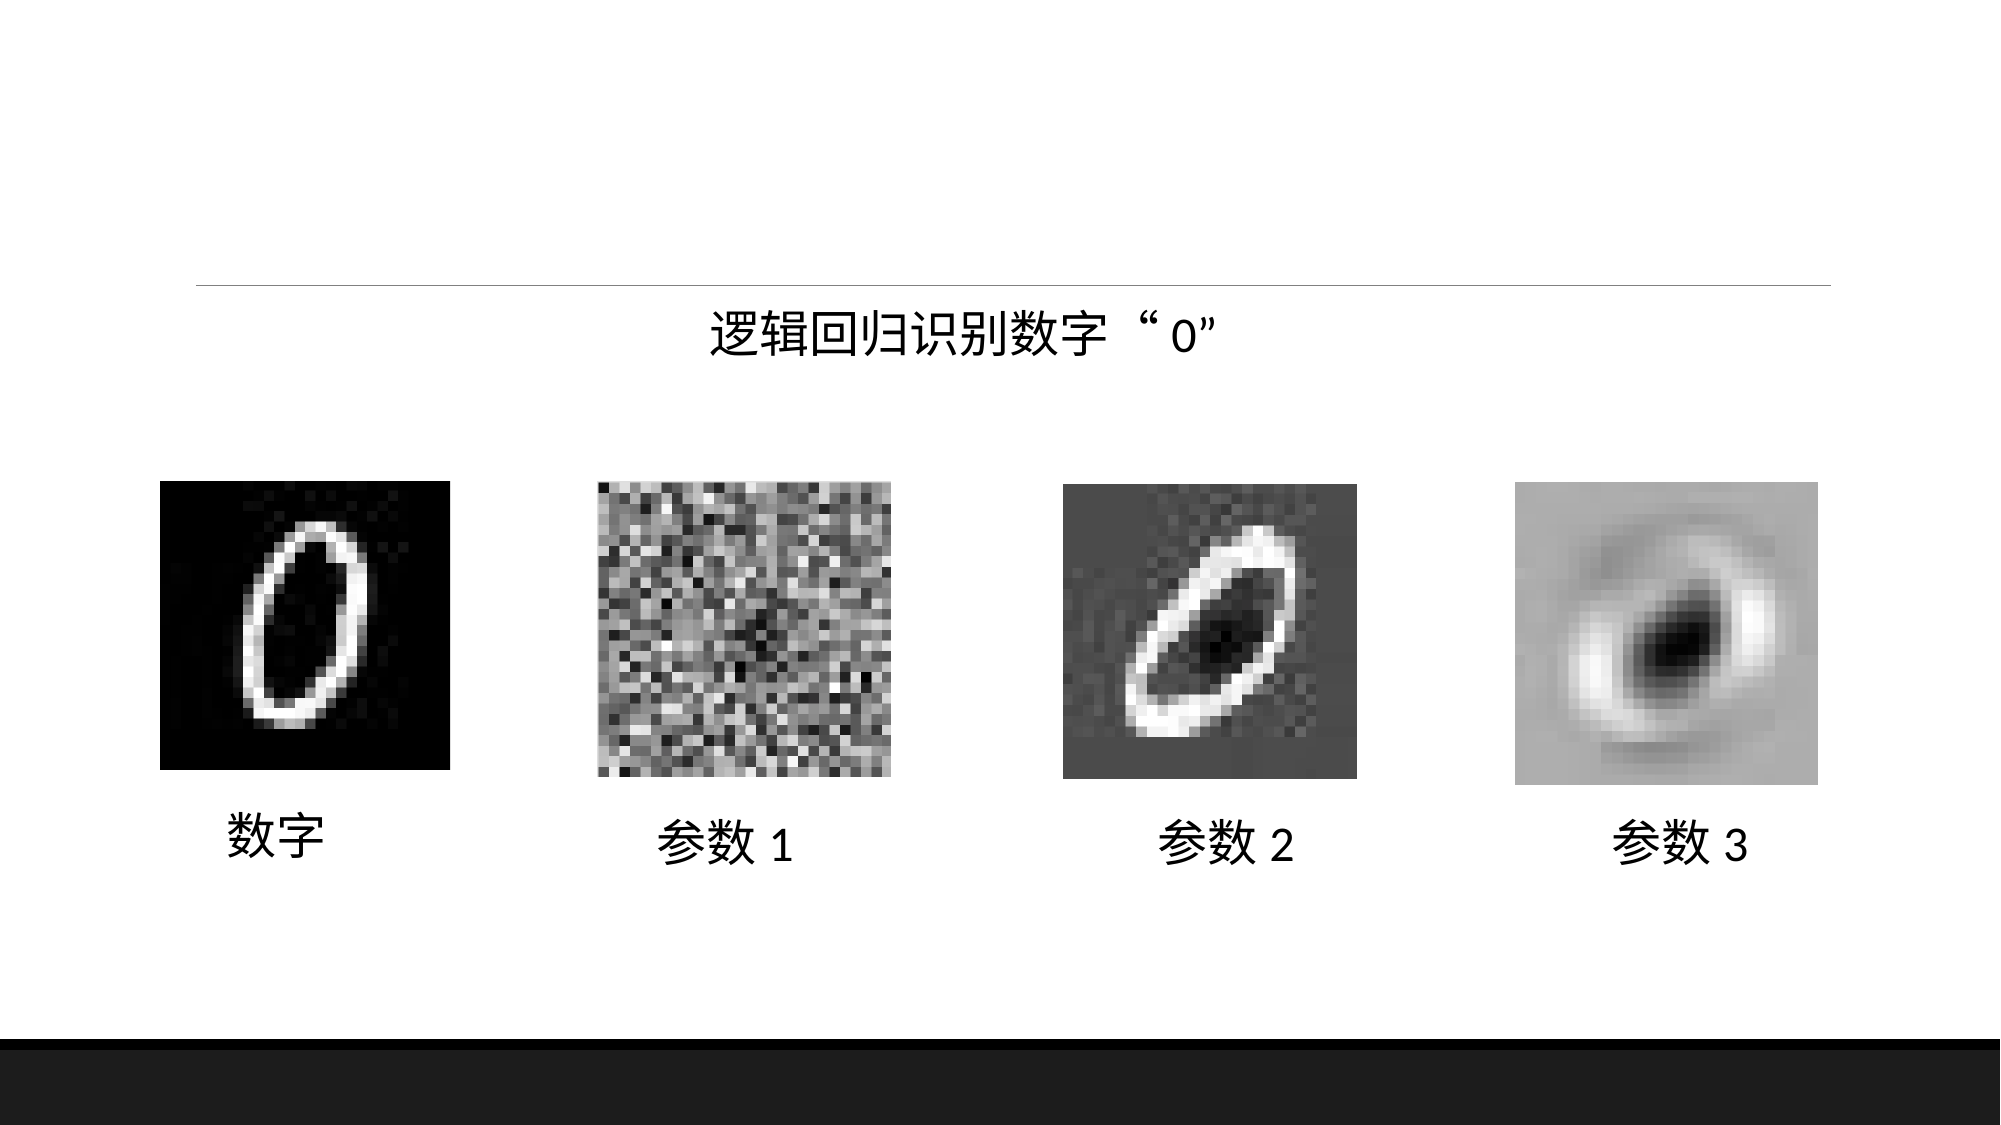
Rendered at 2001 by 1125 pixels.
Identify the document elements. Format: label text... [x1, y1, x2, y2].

picture [596, 481, 891, 777]
picture [1515, 482, 1818, 785]
text_box 参数2 [1142, 803, 1310, 879]
picture [159, 481, 452, 771]
text_box 数字 [212, 797, 342, 873]
text_box 参数3 [1596, 803, 1764, 879]
text_box 参数1 [641, 803, 809, 879]
text_box 逻辑回归识别数字“0” [694, 295, 1233, 370]
picture [1063, 483, 1358, 780]
